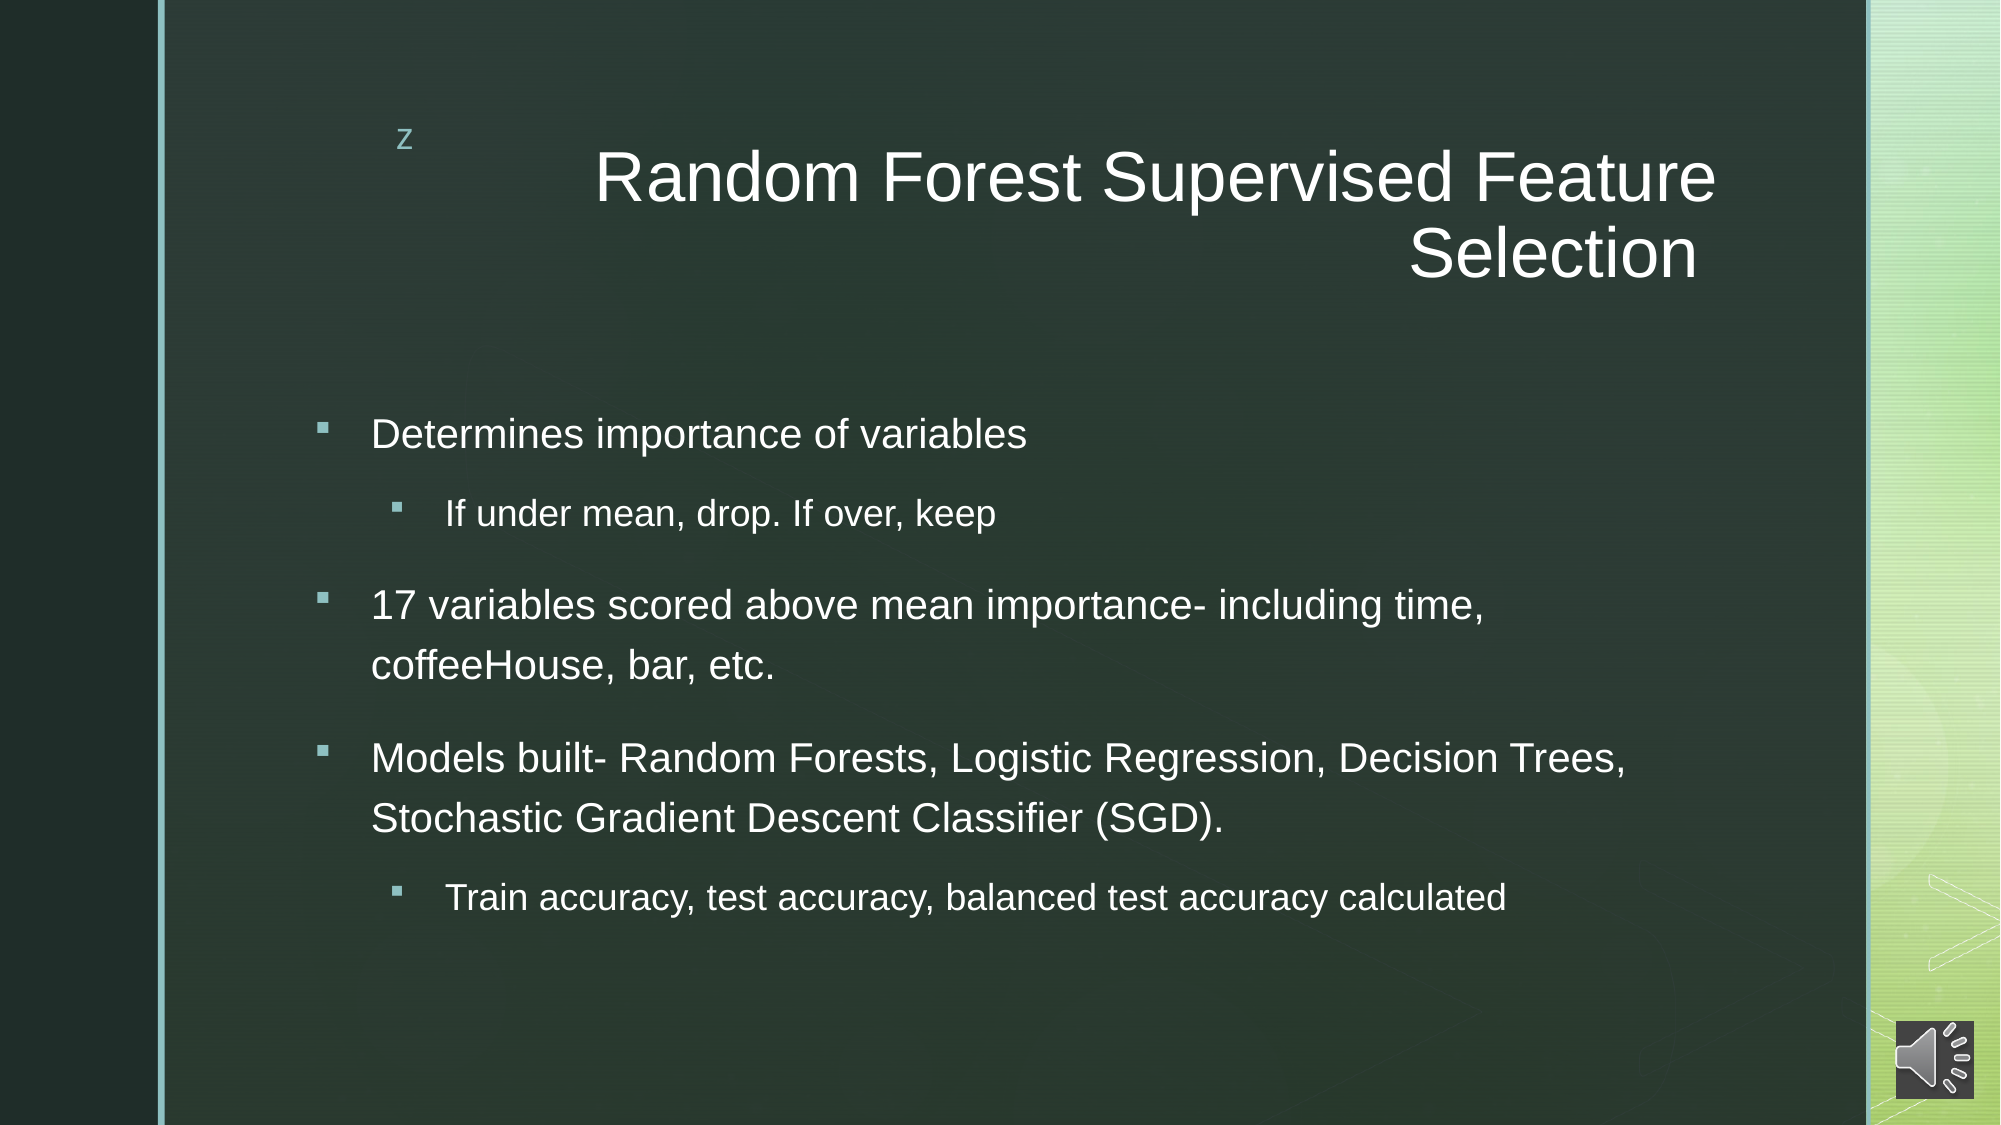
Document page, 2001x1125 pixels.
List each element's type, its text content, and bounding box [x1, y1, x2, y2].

title Random Forest Supervised Feature Selection [428, 132, 1734, 310]
list Determines importance of variables If under mean, drop. If over, keep 17 variables scored above mean importance- including time, coffeeHouse, bar, etc. Models built- Random Forests, Logistic Regression, Decision Trees, Stochastic Gradient Descent Classifier (SGD). Train accuracy, test accuracy, balanced test accuracy calculated [299, 322, 1734, 993]
picture [1871, 0, 2001, 1125]
